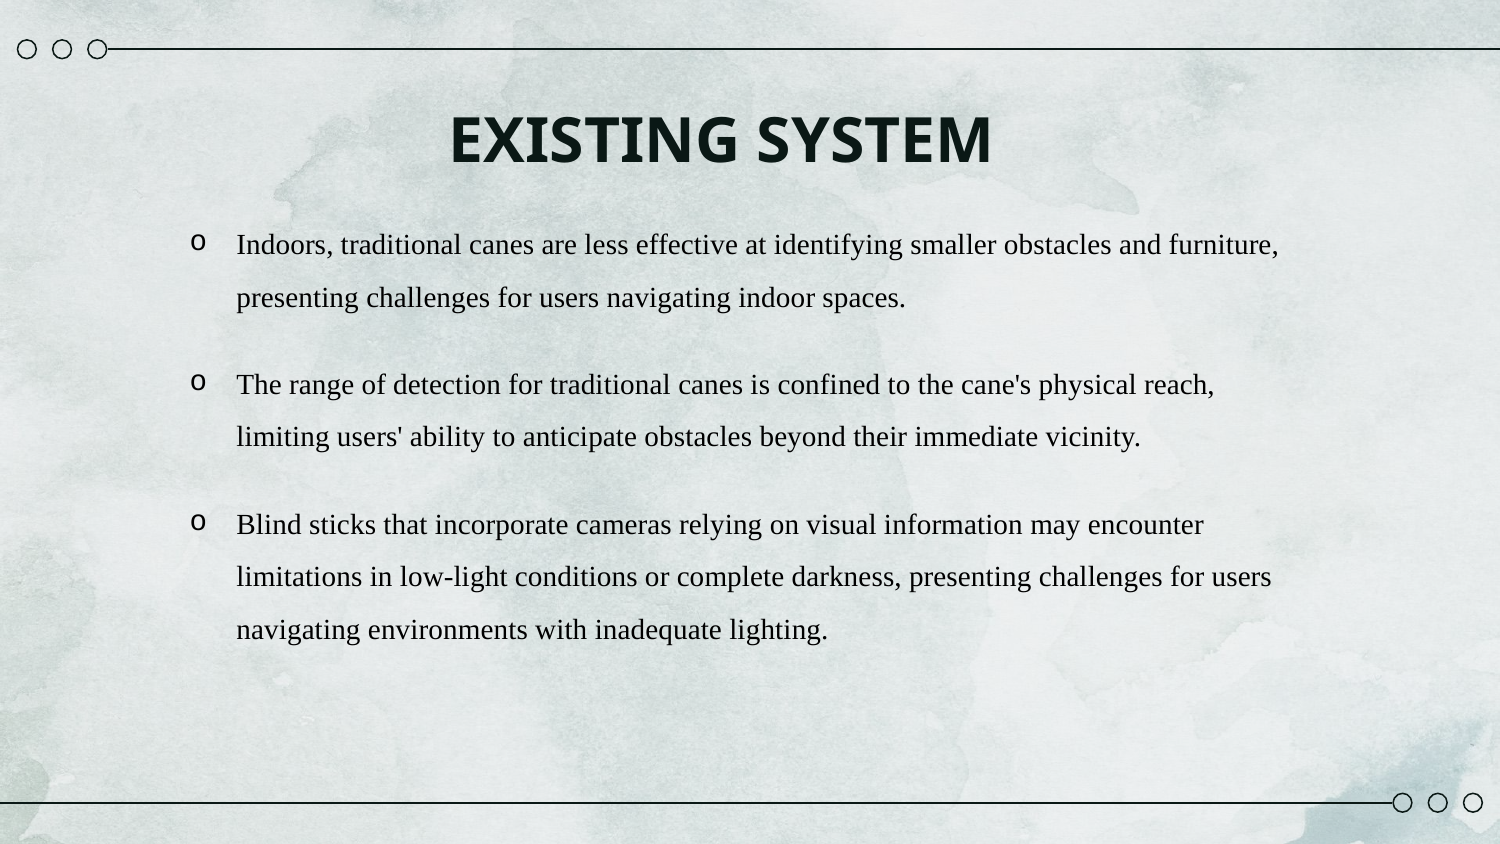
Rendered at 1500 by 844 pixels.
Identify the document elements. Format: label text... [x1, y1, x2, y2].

title EXISTING SYSTEM [434, 85, 1066, 180]
text_box Indoors, traditional canes are less effective at identifying smaller obstacles and furniture, presenting challenges for users navigating indoor spaces. The range of detection for traditional canes is confined to the cane's physical reach, limiting users' ability to anticipate obstacles beyond their immediate vicinity. Blind sticks that incorporate cameras relying on visual information may encounter limitations in low-light conditions or complete darkness, presenting challenges for users navigating environments with inadequate lighting. [174, 200, 1299, 705]
